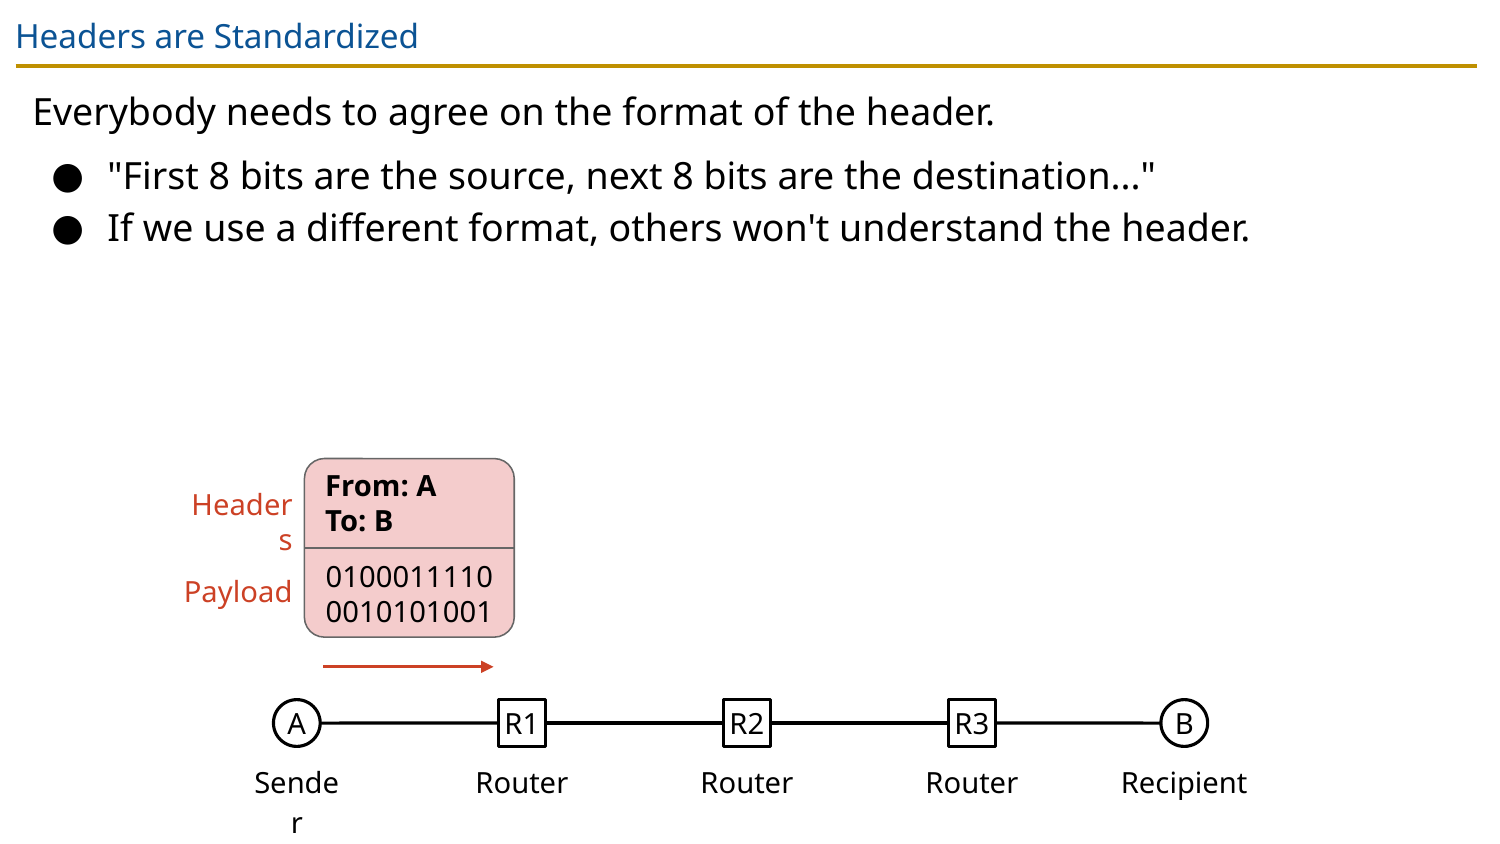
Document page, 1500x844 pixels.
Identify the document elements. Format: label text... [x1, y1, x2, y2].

text_box Router [469, 754, 575, 804]
list Everybody needs to agree on the format of the header. "First 8 bits are the source, next 8 bits are the destination..." If we use a different format, others won't understand the header. [17, 65, 1480, 310]
text_box R2 [723, 699, 771, 747]
text_box Headers [173, 482, 298, 562]
text_box Router [694, 754, 800, 804]
text_box From: A To: B 01000111100010101001 [304, 458, 515, 547]
text_box Sender [244, 754, 350, 844]
text_box R3 [948, 699, 996, 747]
text_box Payload [173, 568, 298, 613]
title Headers are Standardized [0, 0, 1500, 65]
text_box From: A To: B 01000111100010101001 [304, 552, 515, 638]
text_box Recipient [1113, 754, 1256, 804]
text_box A [273, 699, 321, 747]
text_box Router [919, 754, 1025, 804]
text_box B [1160, 699, 1208, 747]
text_box R1 [498, 699, 546, 747]
